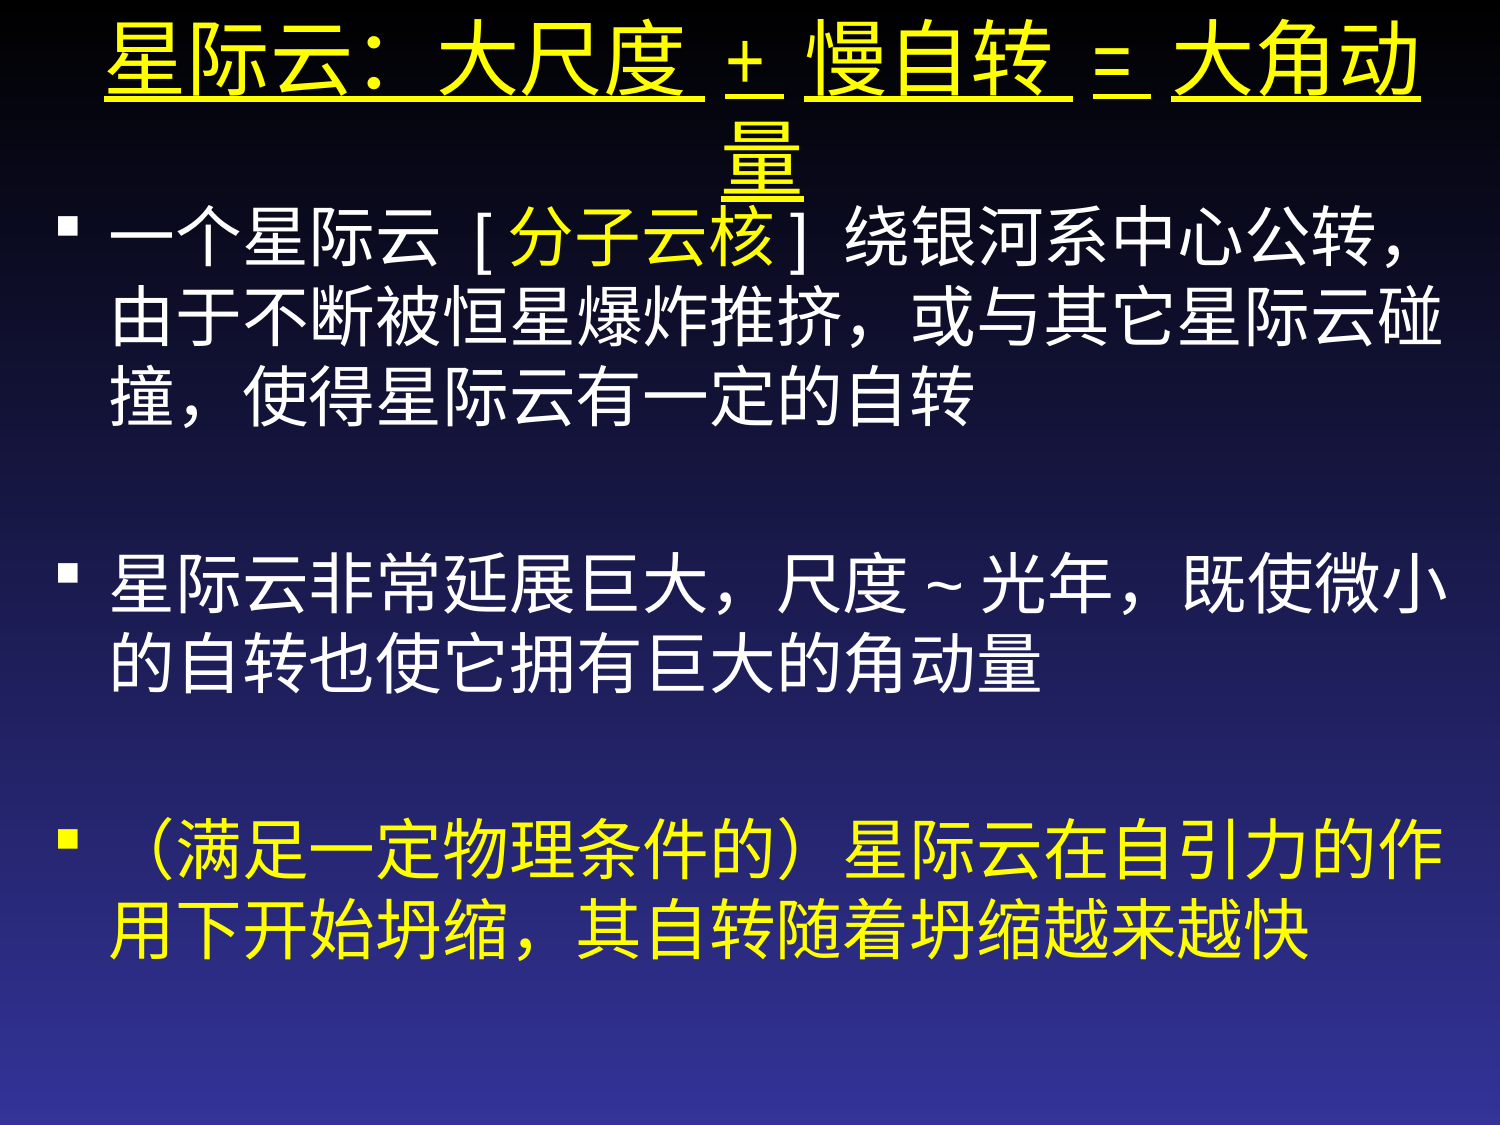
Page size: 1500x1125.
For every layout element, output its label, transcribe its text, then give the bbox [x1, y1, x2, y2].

title 星际云：大尺度 + 慢自转 = 大角动量 [62, 50, 1463, 163]
list 一个星际云 [分子云核] 绕银河系中心公转，由于不断被恒星爆炸推挤，或与其它星际云碰撞，使得星际云有一定的自转 星际云非常延展巨大，尺度~光年，既使微小的自转也使它拥有巨大的角动量 （满足一定物理条件的）星际云在自引力的作用下开始坍缩，其自转随着坍缩越来越快 [37, 187, 1475, 1050]
